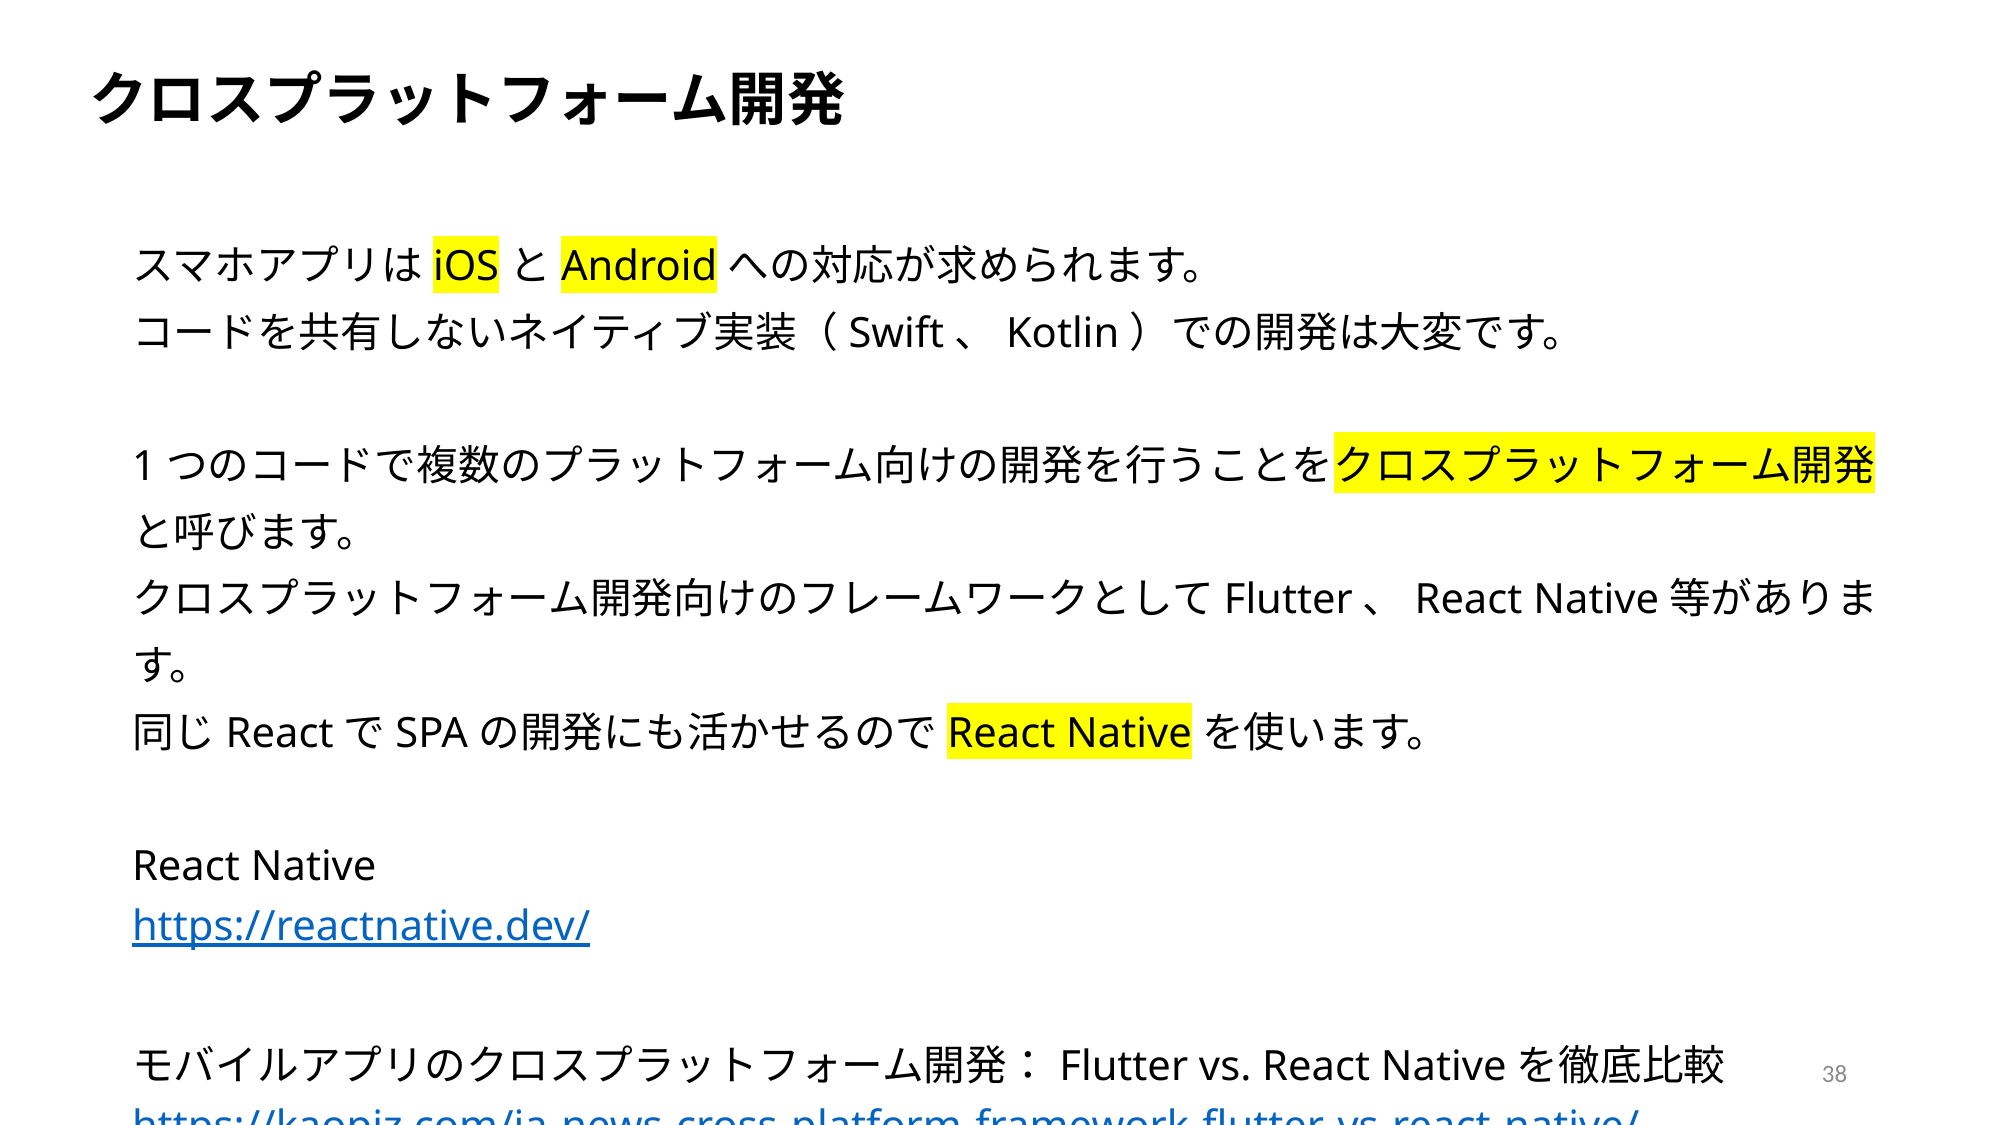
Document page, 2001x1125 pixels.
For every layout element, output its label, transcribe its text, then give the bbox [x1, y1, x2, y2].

text_box スマホアプリはiOSとAndroidへの対応が求められます。 コードを共有しないネイティブ実装（Swift、Kotlin）での開発は大変です。 1つのコードで複数のプラットフォーム向けの開発を行うことをクロスプラットフォーム開発と呼びます。 クロスプラットフォーム開発向けのフレームワークとしてFlutter、React Native等があります。 同じReactでSPAの開発にも活かせるのでReact Nativeを使います。 React Native https://reactnative.dev/ モバイルアプリのクロスプラットフォーム開発：Flutter vs. React Nativeを徹底比較 https://kaopiz.com/ja-news-cross-platform-framework-flutter-vs-react-native/ [117, 214, 1904, 1125]
slide_number 38 [1412, 1042, 1863, 1103]
text_box クロスプラットフォーム開発 [74, 54, 1454, 140]
